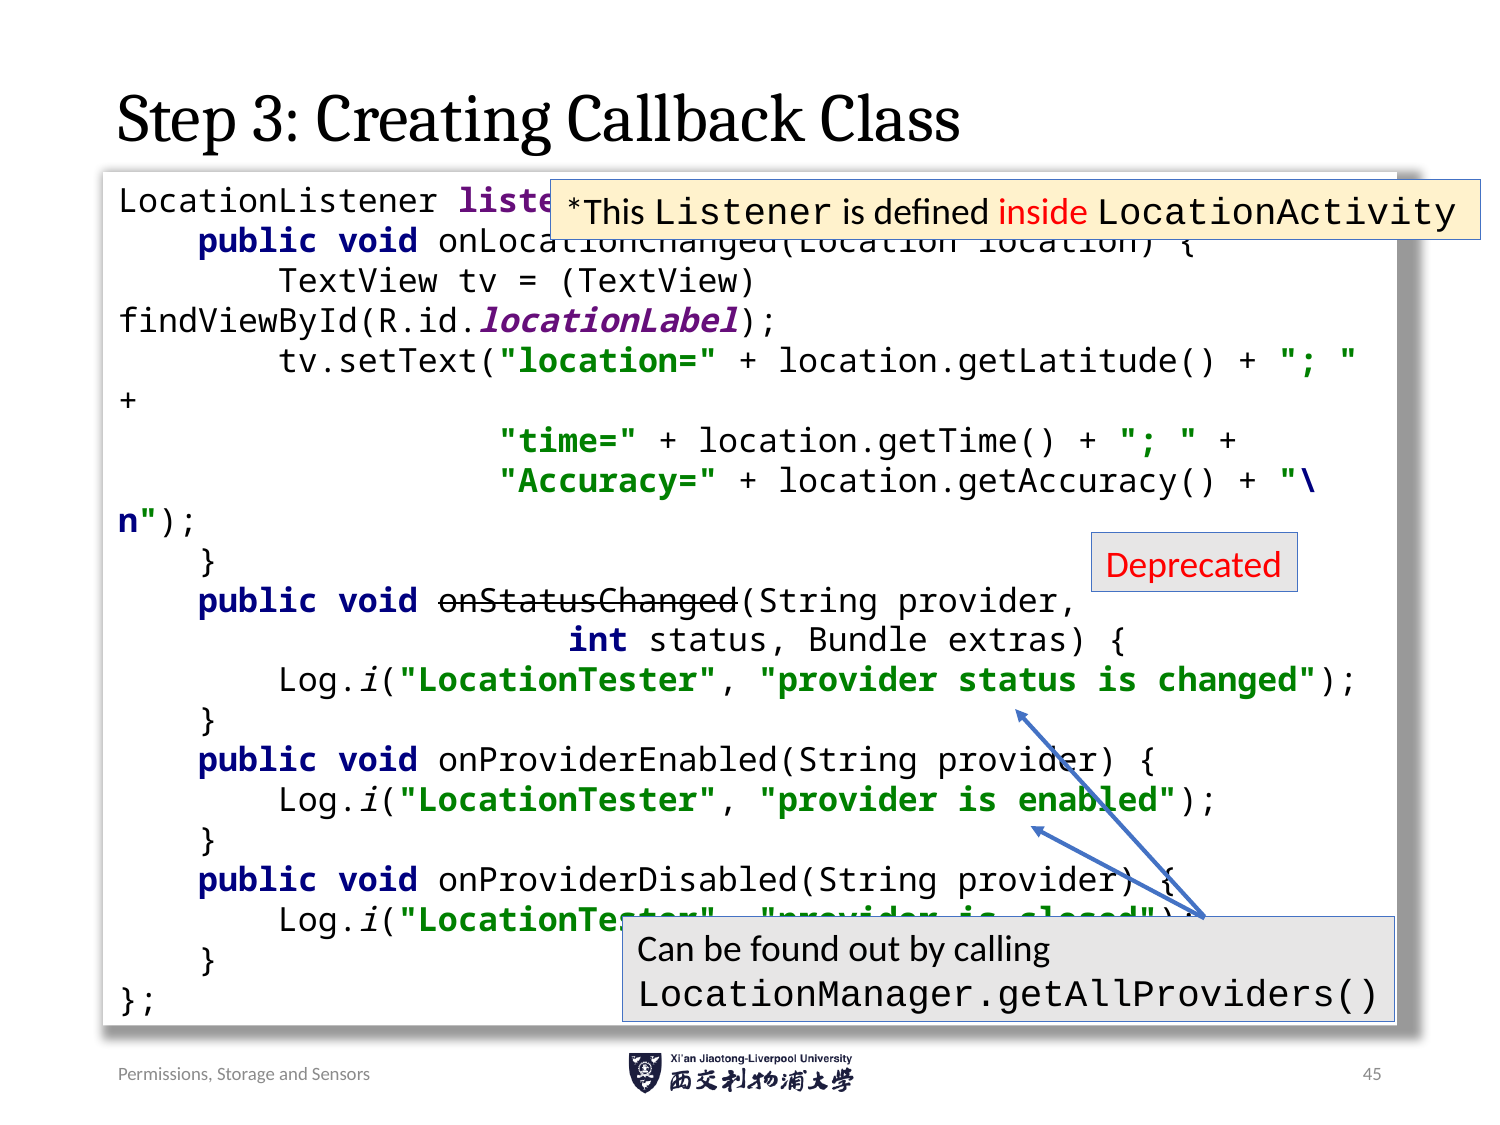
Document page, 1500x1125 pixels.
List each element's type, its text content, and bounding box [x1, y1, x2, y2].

text_box Deprecated [1091, 532, 1298, 592]
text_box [1015, 708, 1205, 917]
picture [625, 1049, 857, 1096]
text_box LocationListener listener = new LocationListener() { public void onLocationChanged(Location location) { TextView tv = (TextView) findViewById(R.id.locationLabel); tv.setText("location=" + location.getLatitude() + "; " + "time=" + location.getTime() + "; " + "Accuracy=" + location.getAccuracy() + "\n"); } public void onStatusChanged(String provider, int status, Bundle extras) { Log.i("LocationTester", "provider status is changed"); } public void onProviderEnabled(String provider) { Log.i("LocationTester", "provider is enabled"); } public void onProviderDisabled(String provider) { Log.i("LocationTester", "provider is closed"); } }; [103, 172, 1397, 1026]
slide_number Permissions, Storage and Sensors [103, 1042, 441, 1103]
text_box *This Listener is defined inside LocationActivity [550, 179, 1481, 240]
slide_number 45 [1059, 1042, 1397, 1103]
text_box Can be found out by calling LocationManager.getAllProviders() [622, 916, 1395, 1022]
title Step 3: Creating Callback Class [103, 59, 1397, 165]
